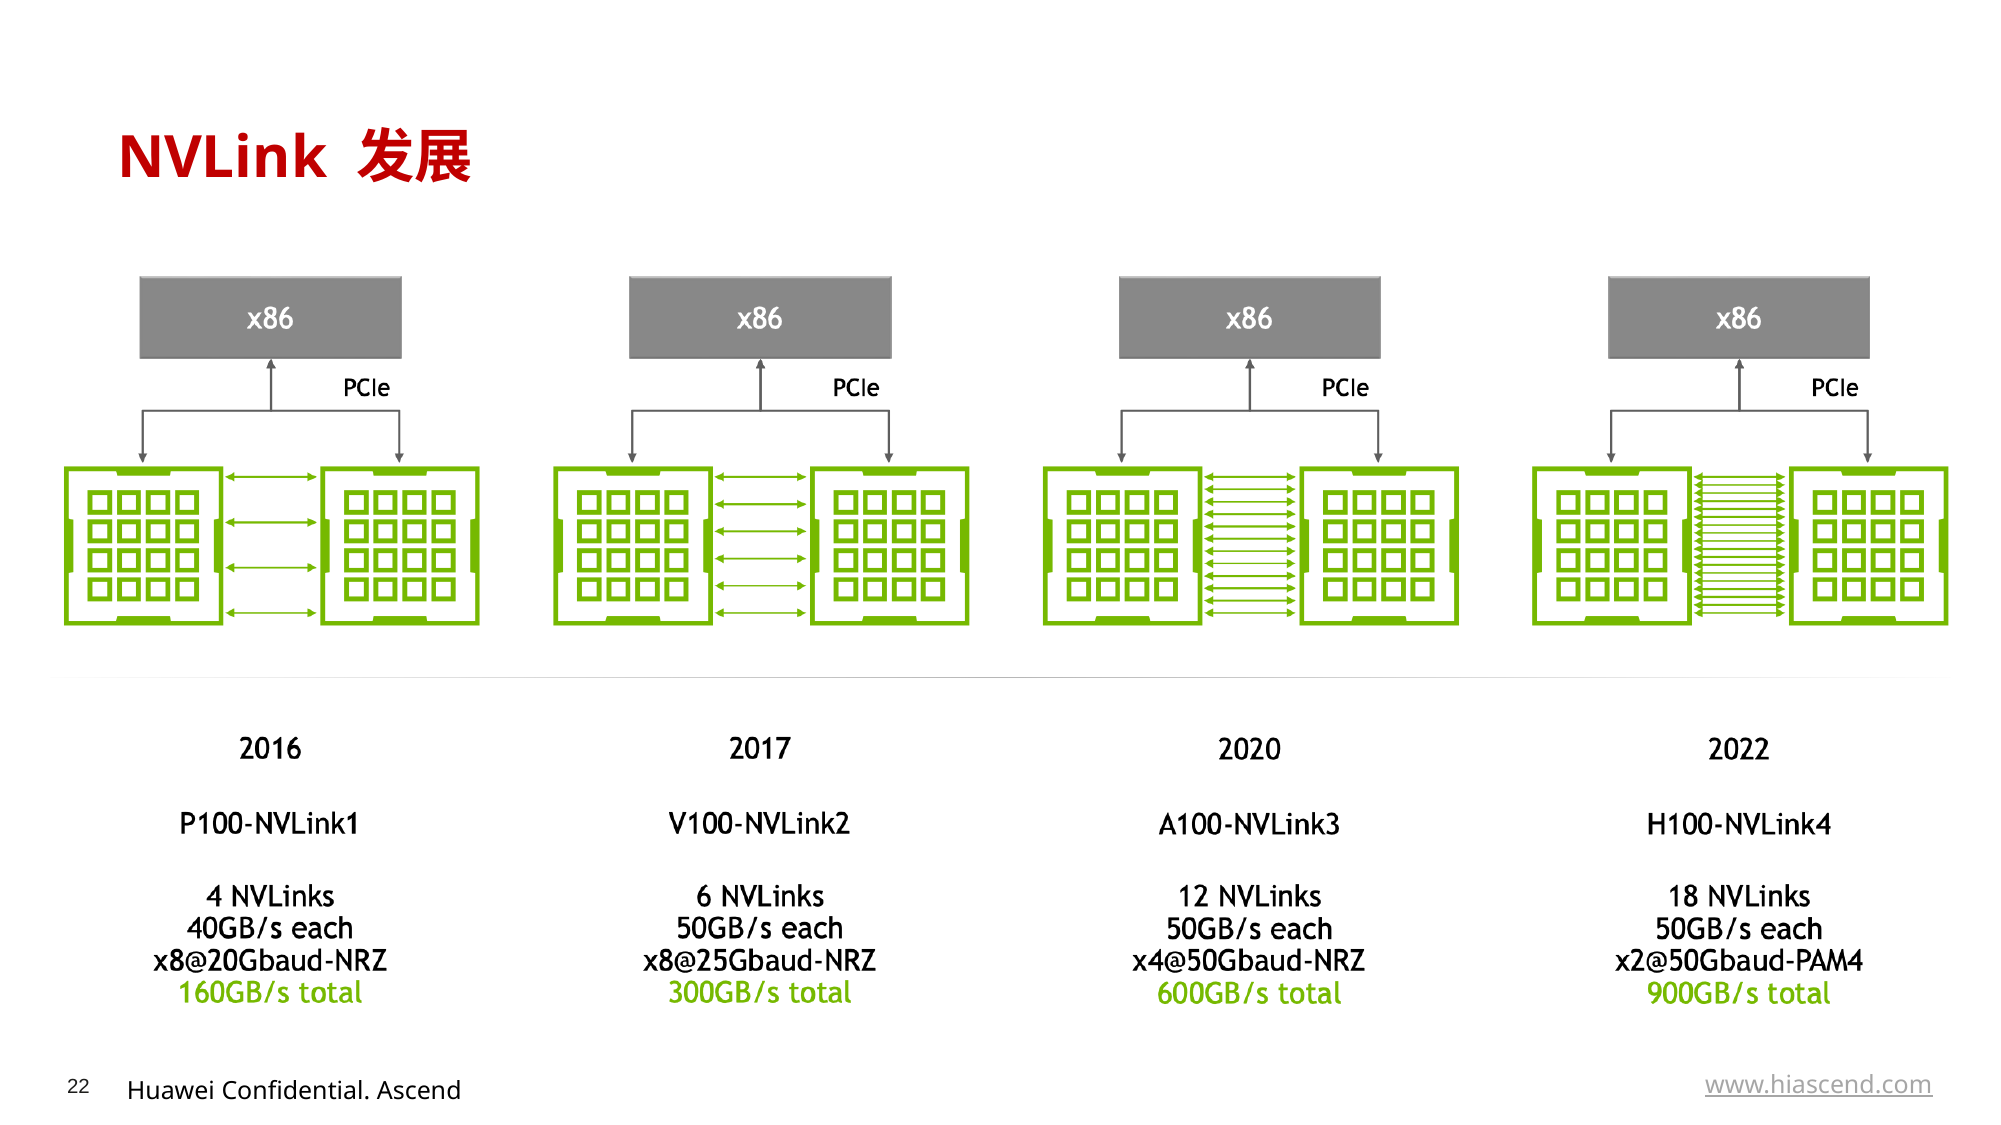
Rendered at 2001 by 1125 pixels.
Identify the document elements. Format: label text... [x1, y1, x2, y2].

title NVLink 发展 [102, 111, 1901, 209]
picture [49, 268, 1951, 1014]
